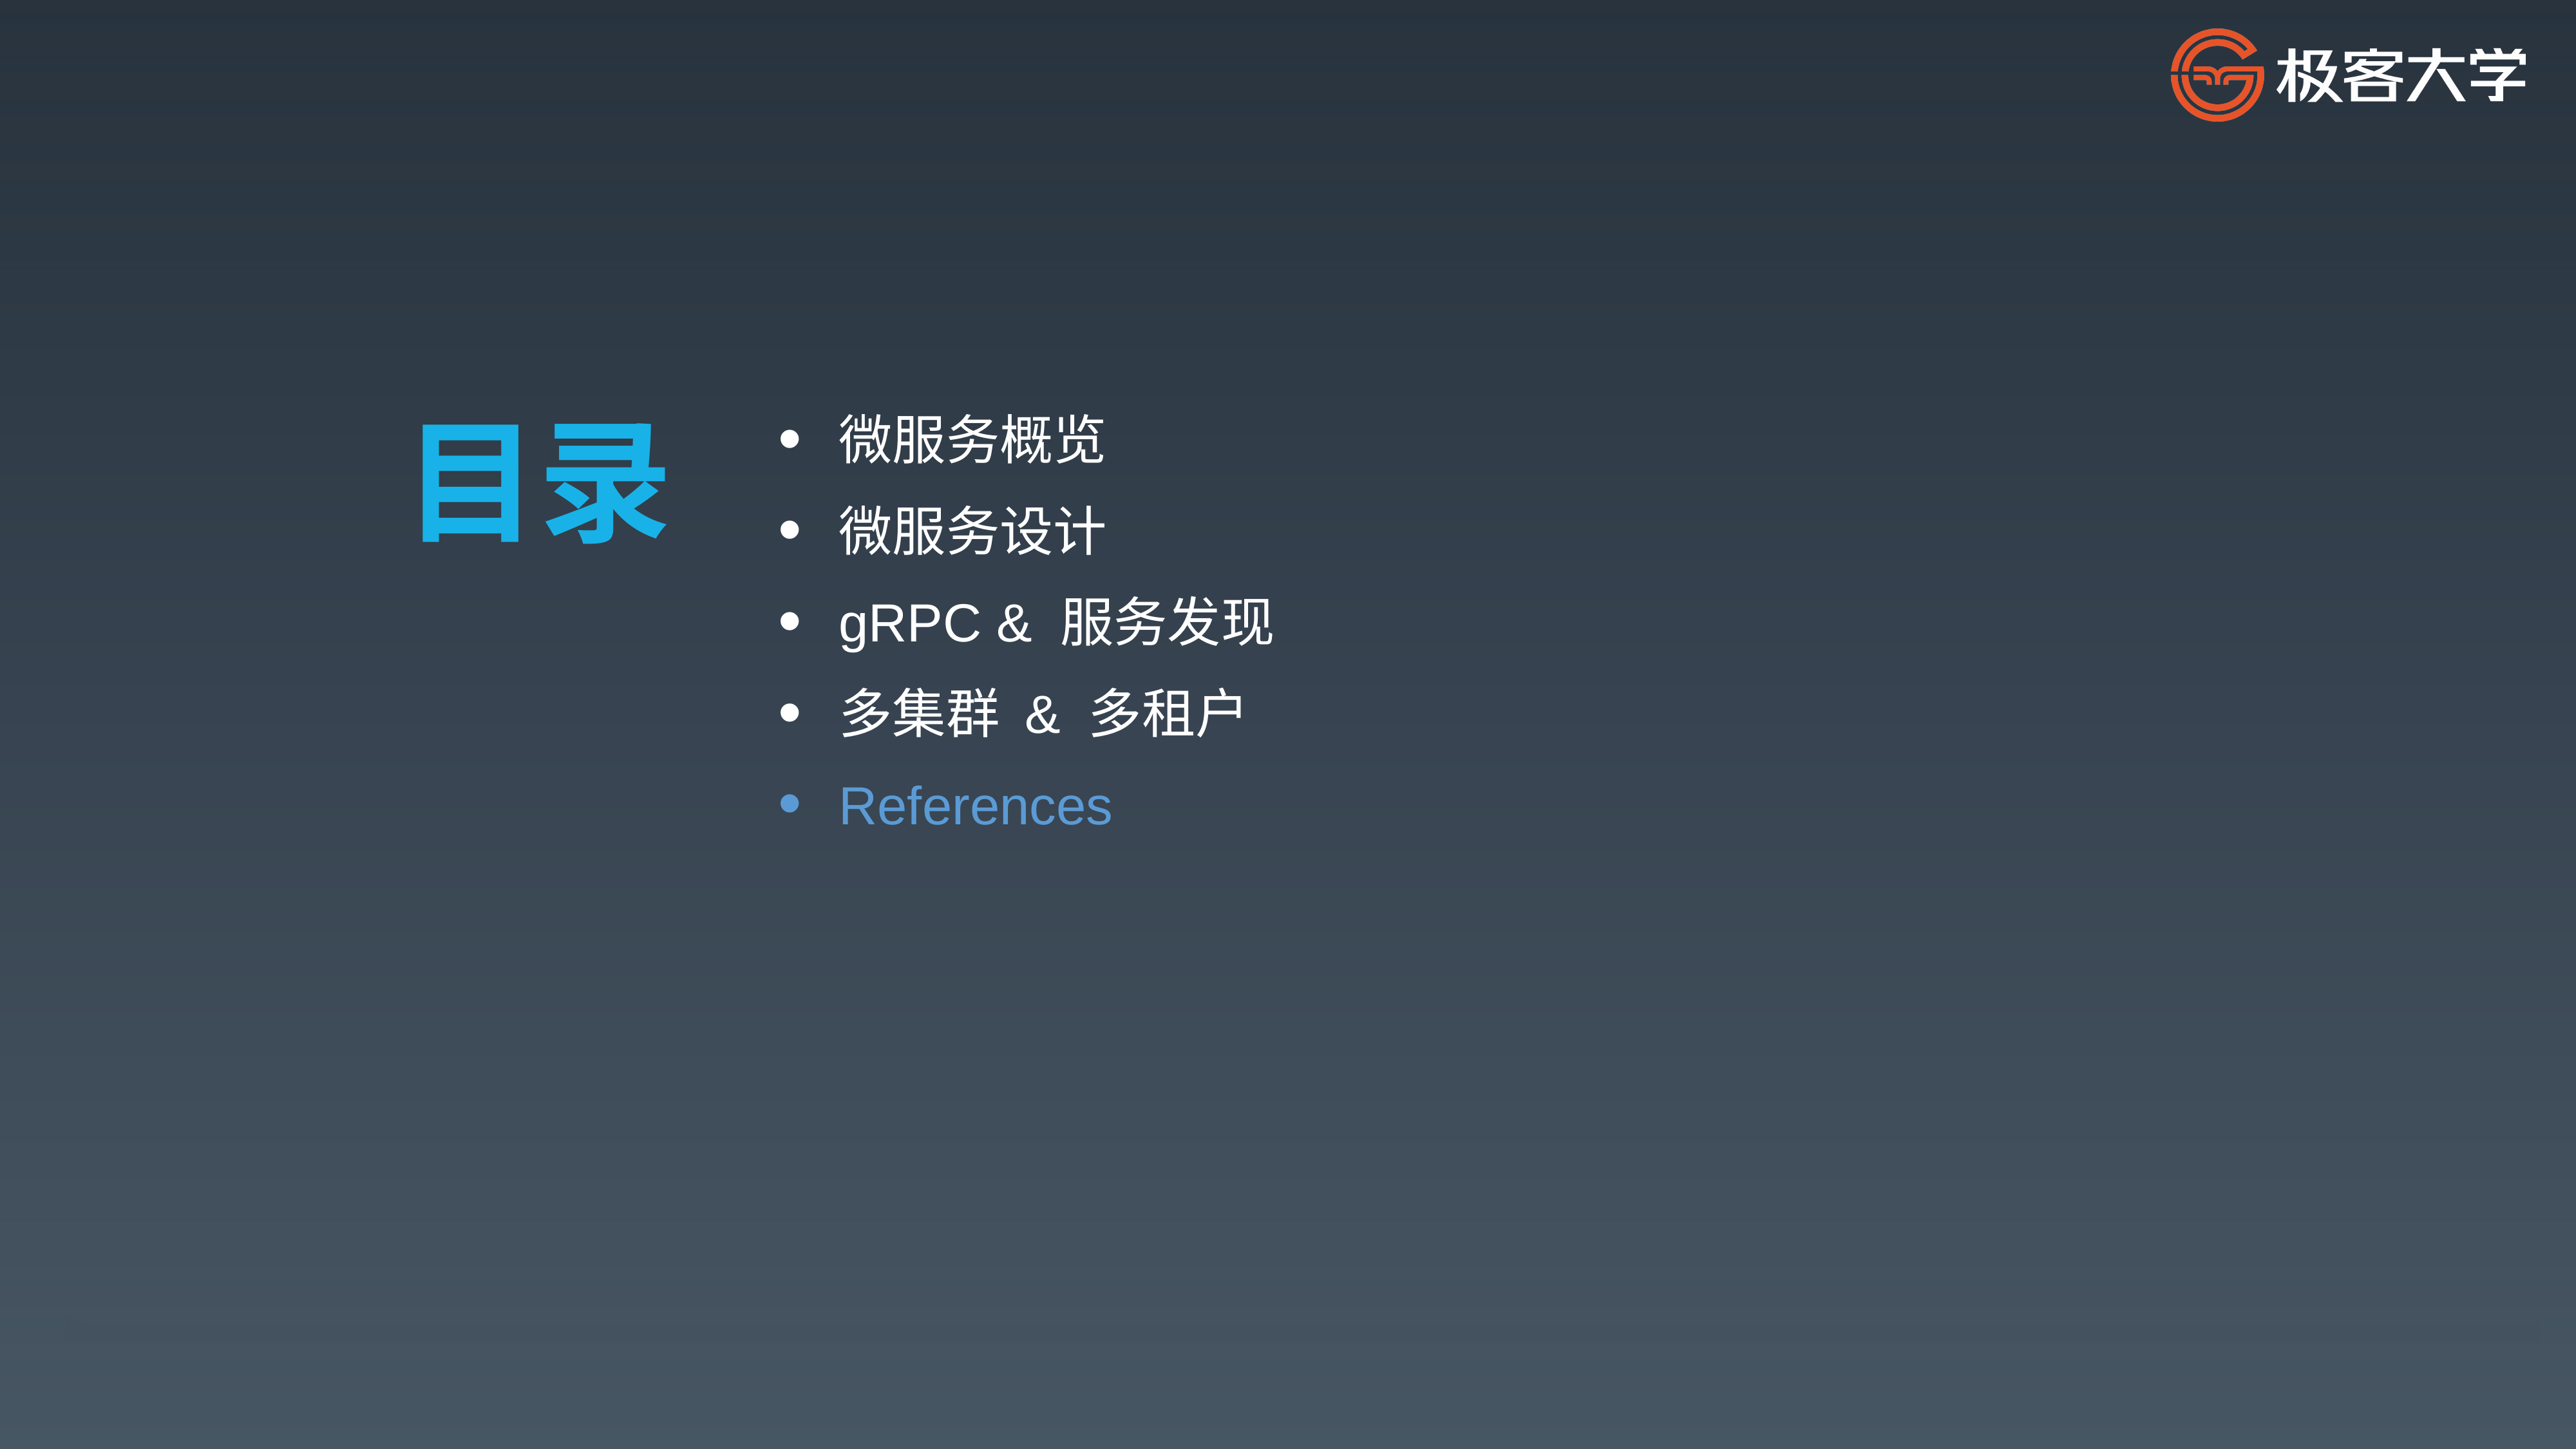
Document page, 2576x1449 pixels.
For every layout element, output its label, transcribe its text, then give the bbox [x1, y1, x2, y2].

list 微服务概览 微服务设计 gRPC & 服务发现 多集群 & 多租户 References [773, 400, 2320, 1224]
picture [0, 0, 2576, 1449]
